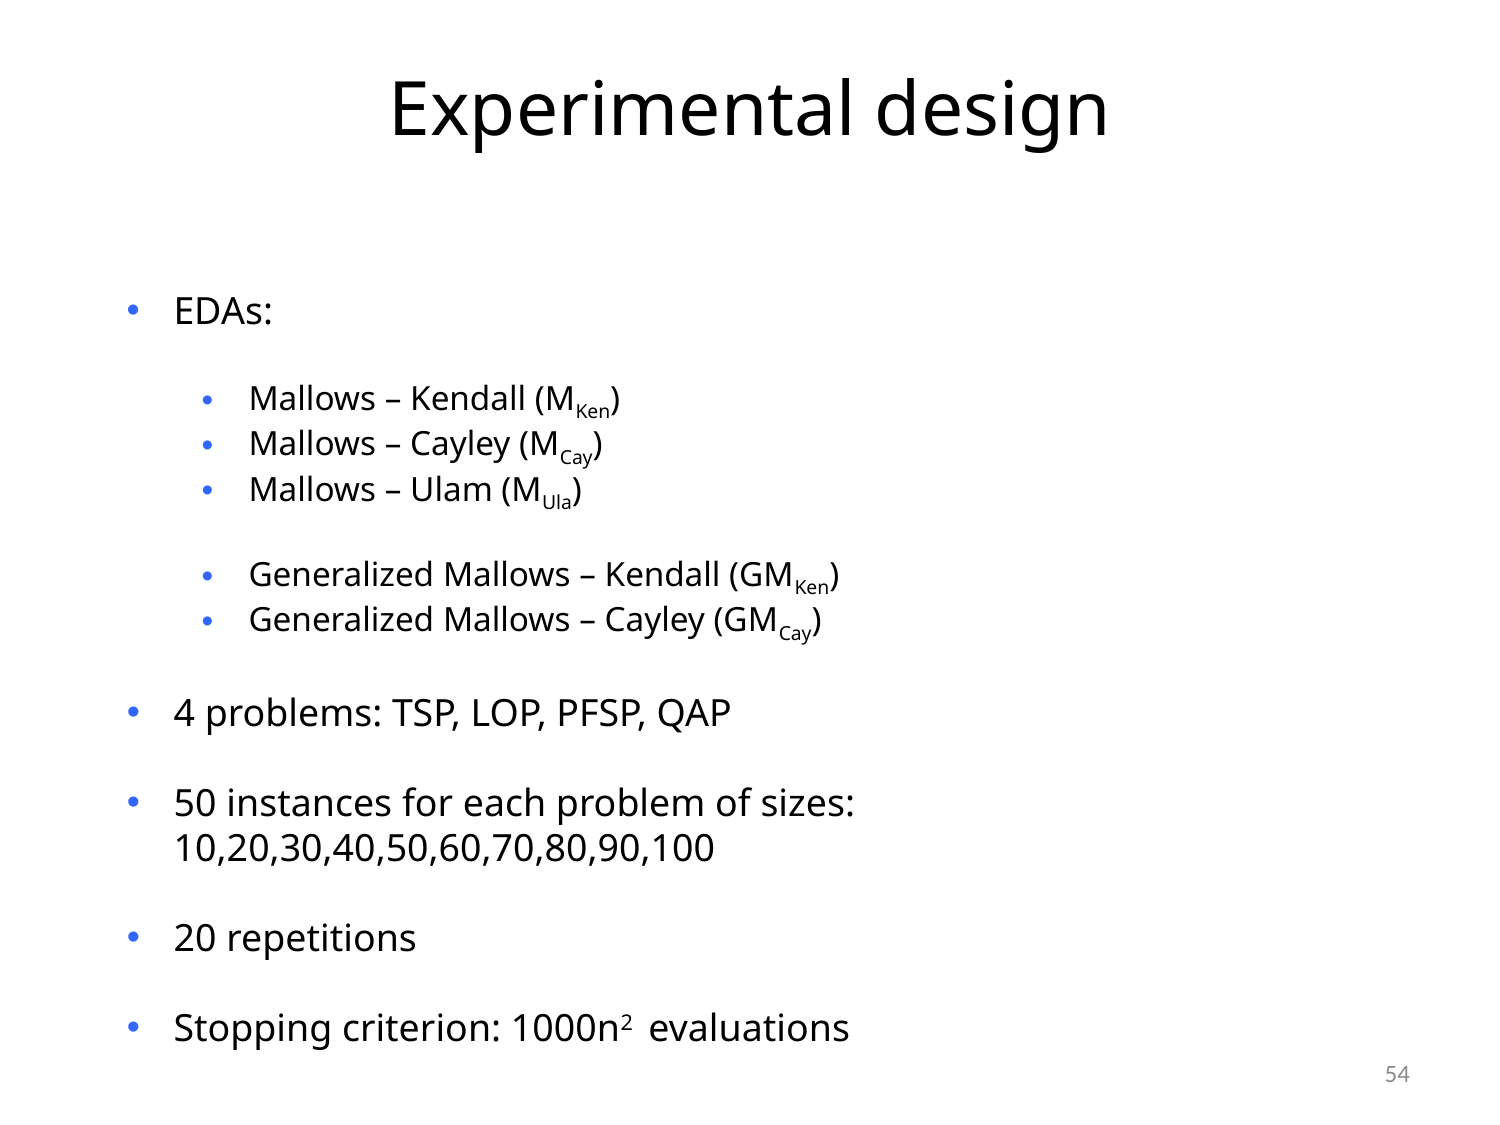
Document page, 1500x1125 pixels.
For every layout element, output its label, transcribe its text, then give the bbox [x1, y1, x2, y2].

text_box EDAs: Mallows – Kendall (MKen) Mallows – Cayley (MCay) Mallows – Ulam (MUla) Generalized Mallows – Kendall (GMKen) Generalized Mallows – Cayley (GMCay) 4 problems: TSP, LOP, PFSP, QAP 50 instances for each problem of sizes: 10,20,30,40,50,60,70,80,90,100 20 repetitions Stopping criterion: 1000n2 evaluations [111, 279, 1345, 1097]
title Experimental design [75, 45, 1425, 233]
slide_number 54 [1074, 1042, 1425, 1103]
